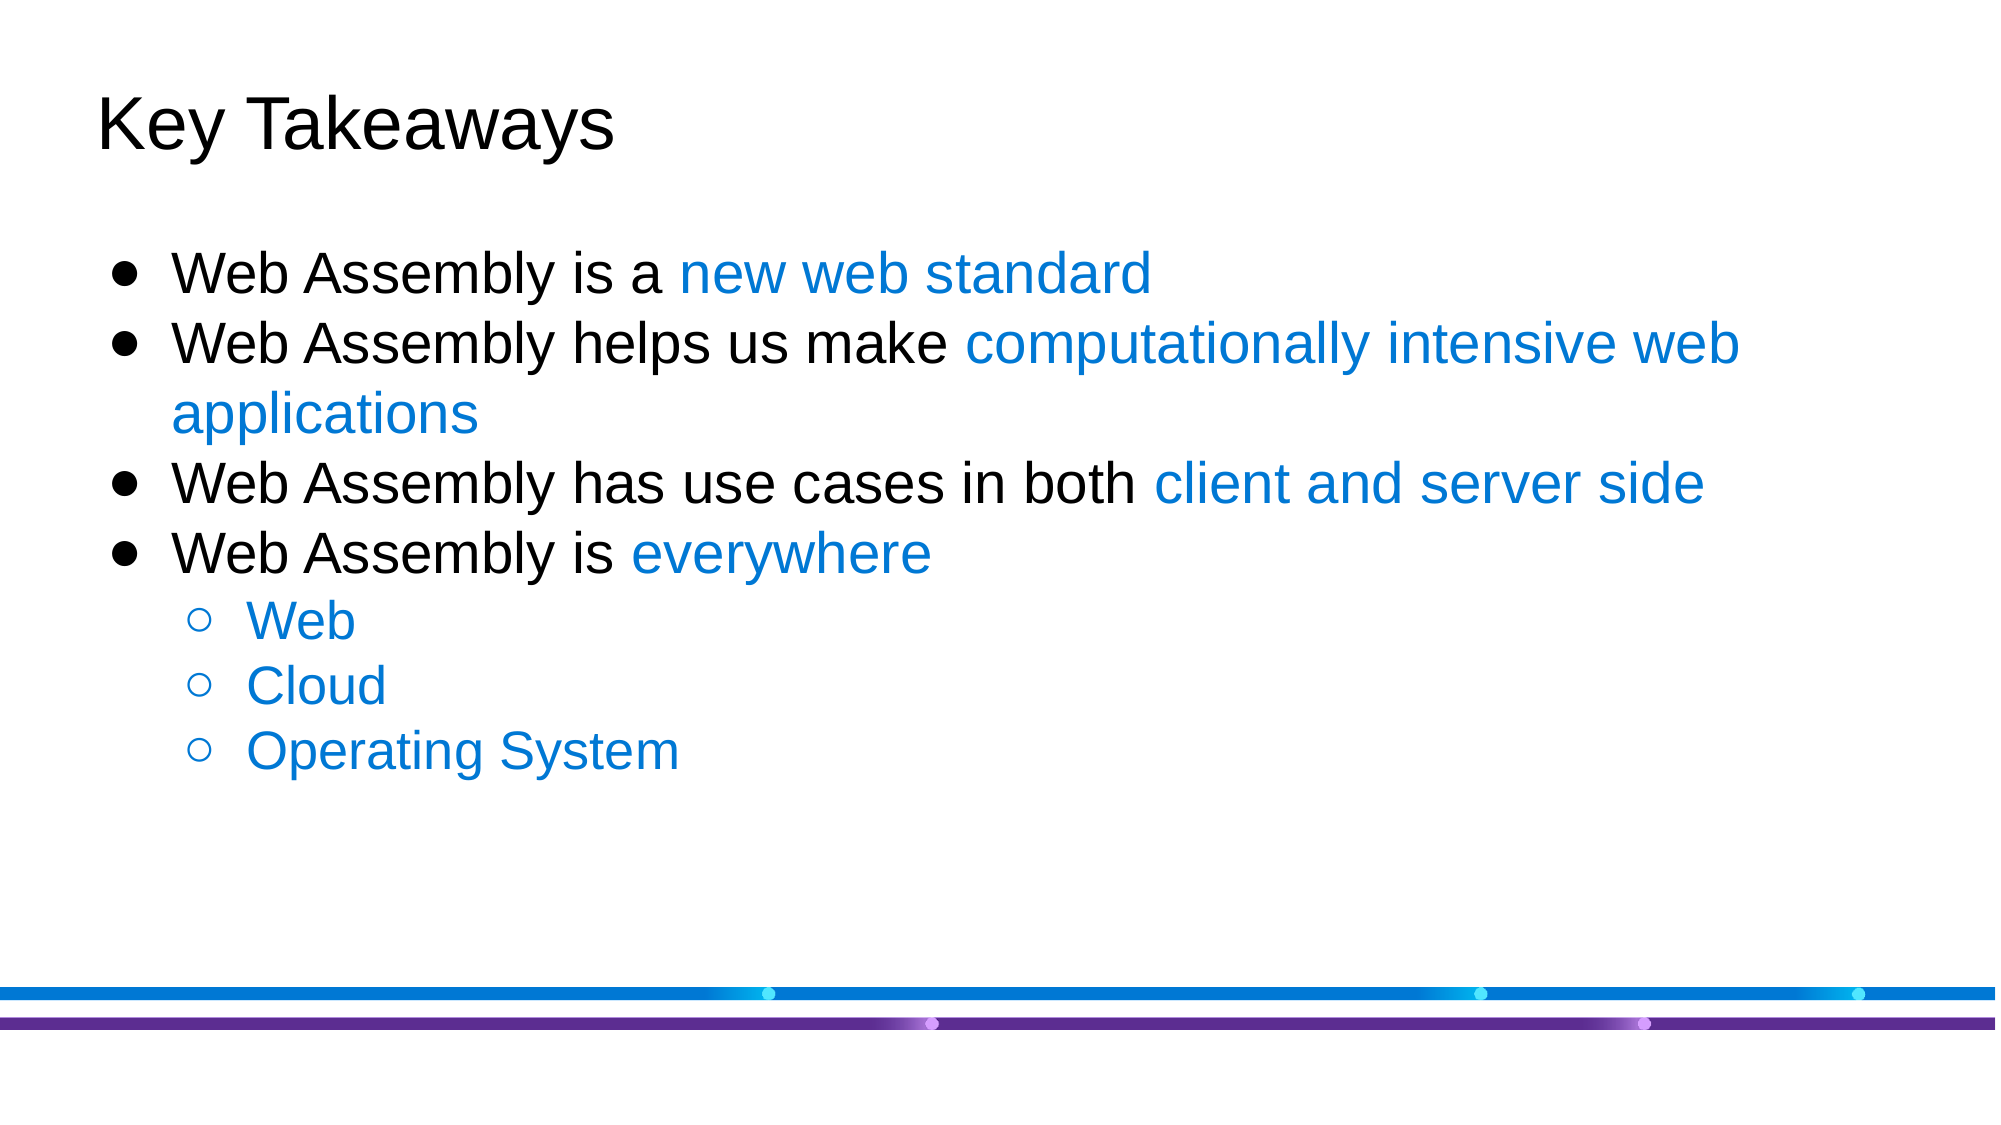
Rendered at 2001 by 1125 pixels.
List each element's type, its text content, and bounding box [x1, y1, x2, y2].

list Web Assembly is a new web standard Web Assembly helps us make computationally intensive web applications Web Assembly has use cases in both client and server side Web Assembly is everywhere Web Cloud Operating System [96, 235, 1904, 873]
picture [0, 987, 2000, 1030]
title Key Takeaways [96, 75, 1904, 235]
